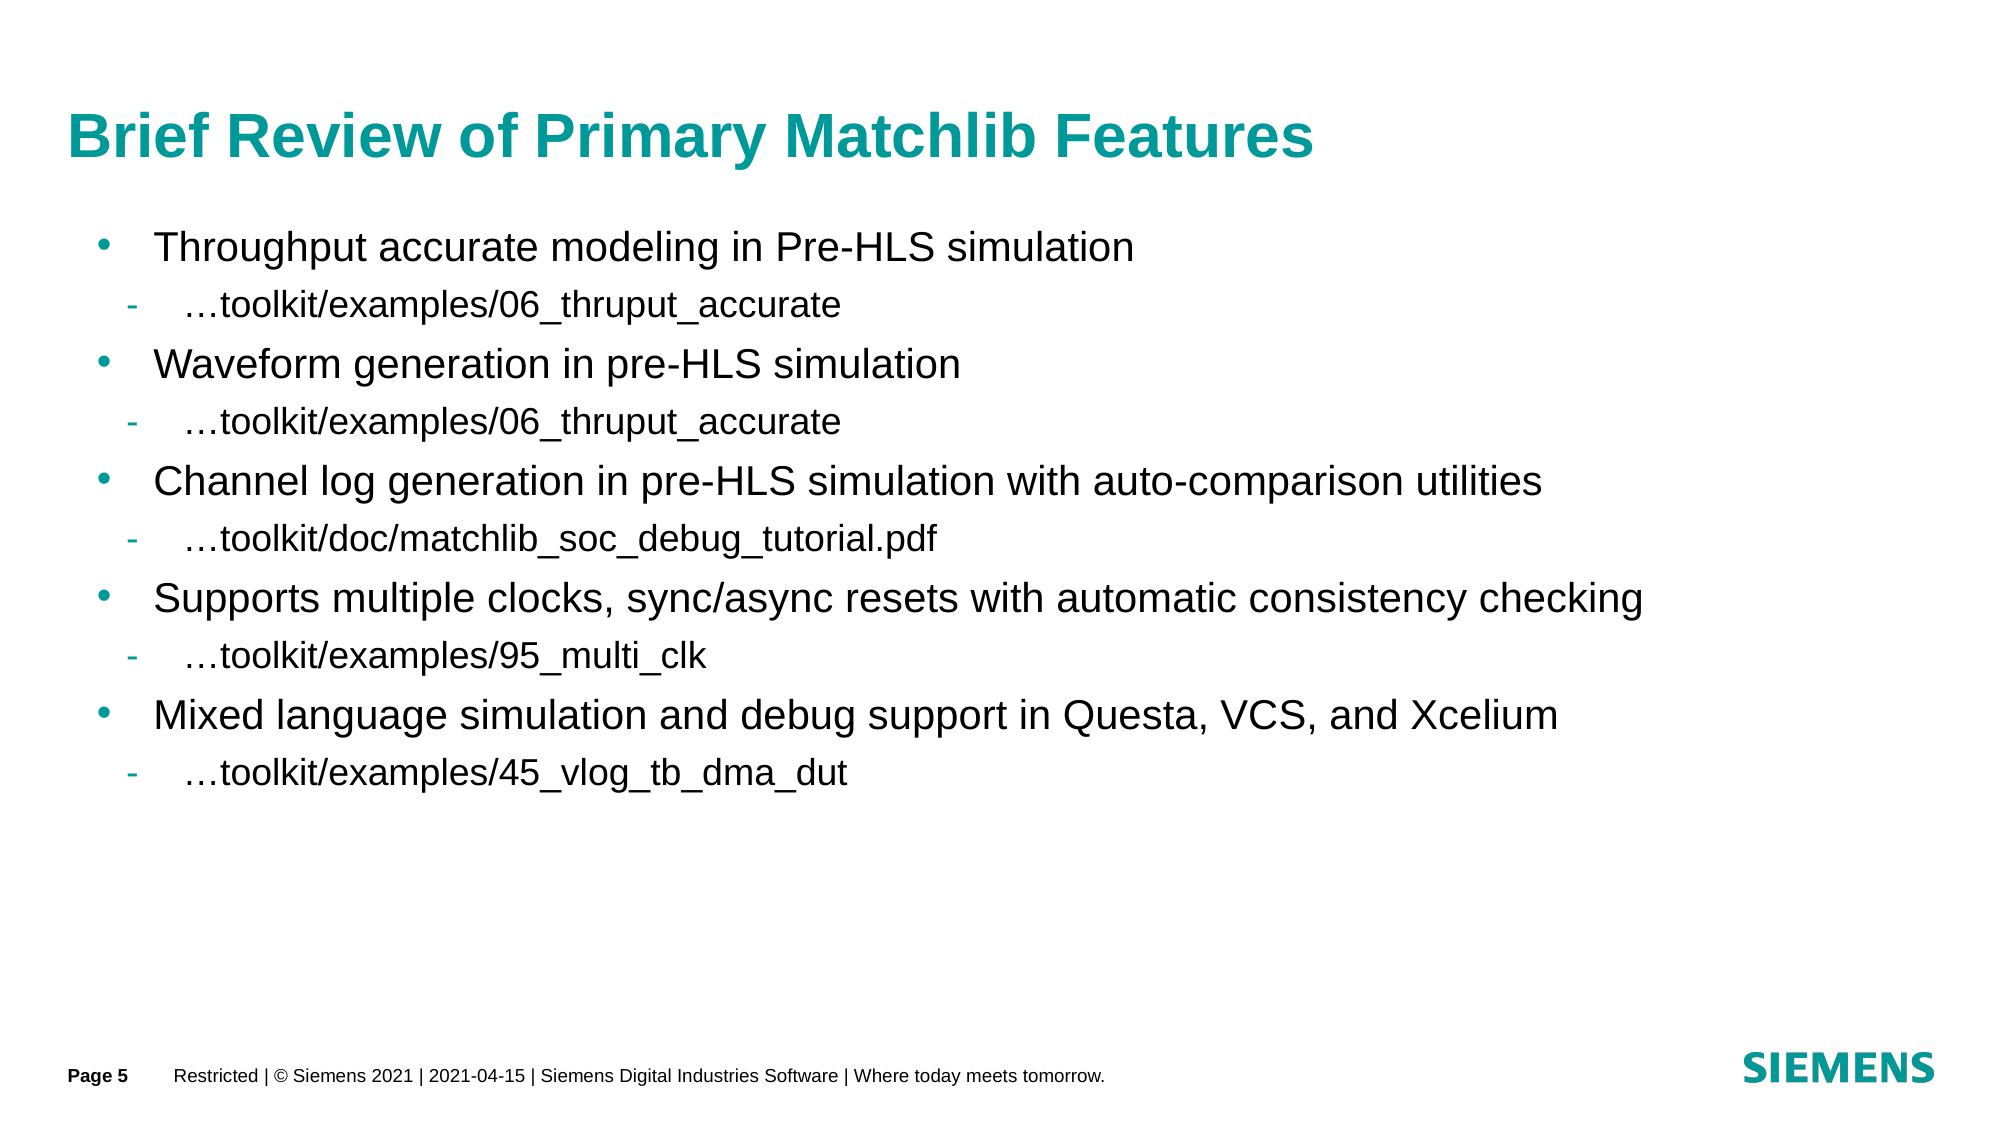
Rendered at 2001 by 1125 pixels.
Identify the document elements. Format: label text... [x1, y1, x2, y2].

slide_number Page 5 [67, 1035, 174, 1125]
footer Restricted | © Siemens 2021 | 2021-04-15 | Siemens Digital Industries Software | Where today meets tomorrow. [174, 1035, 1686, 1125]
picture [1744, 1052, 1934, 1083]
title Brief Review of Primary Matchlib Features [67, 78, 1924, 173]
list Throughput accurate modeling in Pre-HLS simulation …toolkit/examples/06_thruput_accurate Waveform generation in pre-HLS simulation …toolkit/examples/06_thruput_accurate Channel log generation in pre-HLS simulation with auto-comparison utilities …toolkit/doc/matchlib_soc_debug_tutorial.pdf Supports multiple clocks, sync/async resets with automatic consistency checking …toolkit/examples/95_multi_clk Mixed language simulation and debug support in Questa, VCS, and Xcelium …toolkit/examples/45_vlog_tb_dma_dut [67, 214, 1924, 1012]
